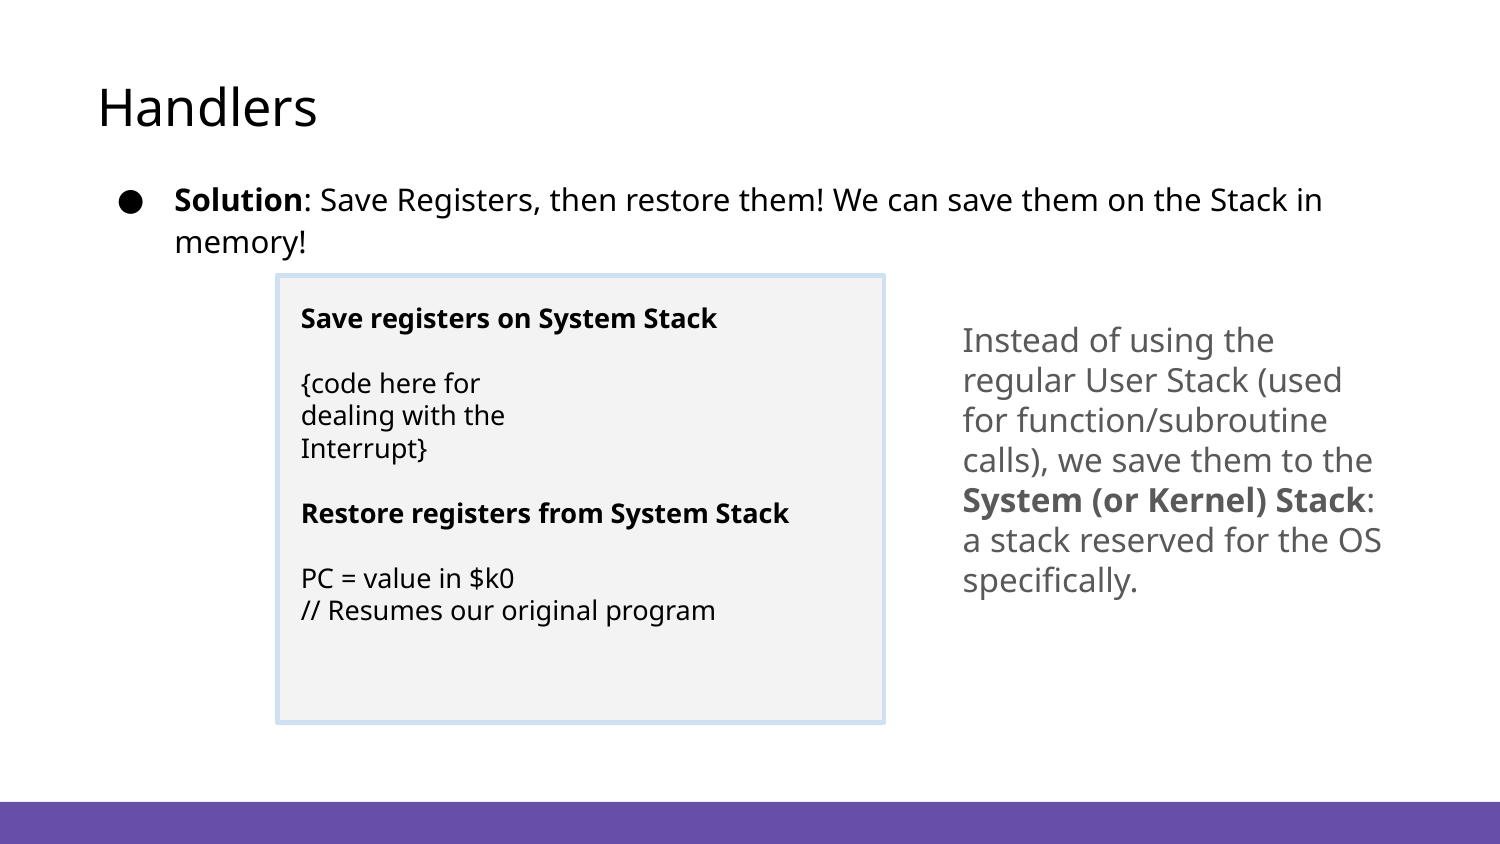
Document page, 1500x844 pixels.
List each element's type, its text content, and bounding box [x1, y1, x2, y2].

text_box Save registers on System Stack {code here for dealing with the Interrupt} Restore registers from System Stack PC = value in $k0 // Resumes our original program [285, 286, 893, 628]
title Handlers [97, 71, 1295, 216]
text_box Solution: Save Registers, then restore them! We can save them on the Stack in memory! [112, 172, 1412, 309]
text_box Instead of using the regular User Stack (used for function/subroutine calls), we save them to the System (or Kernel) Stack: a stack reserved for the OS specifically. [947, 304, 1412, 582]
text_box [277, 275, 885, 723]
